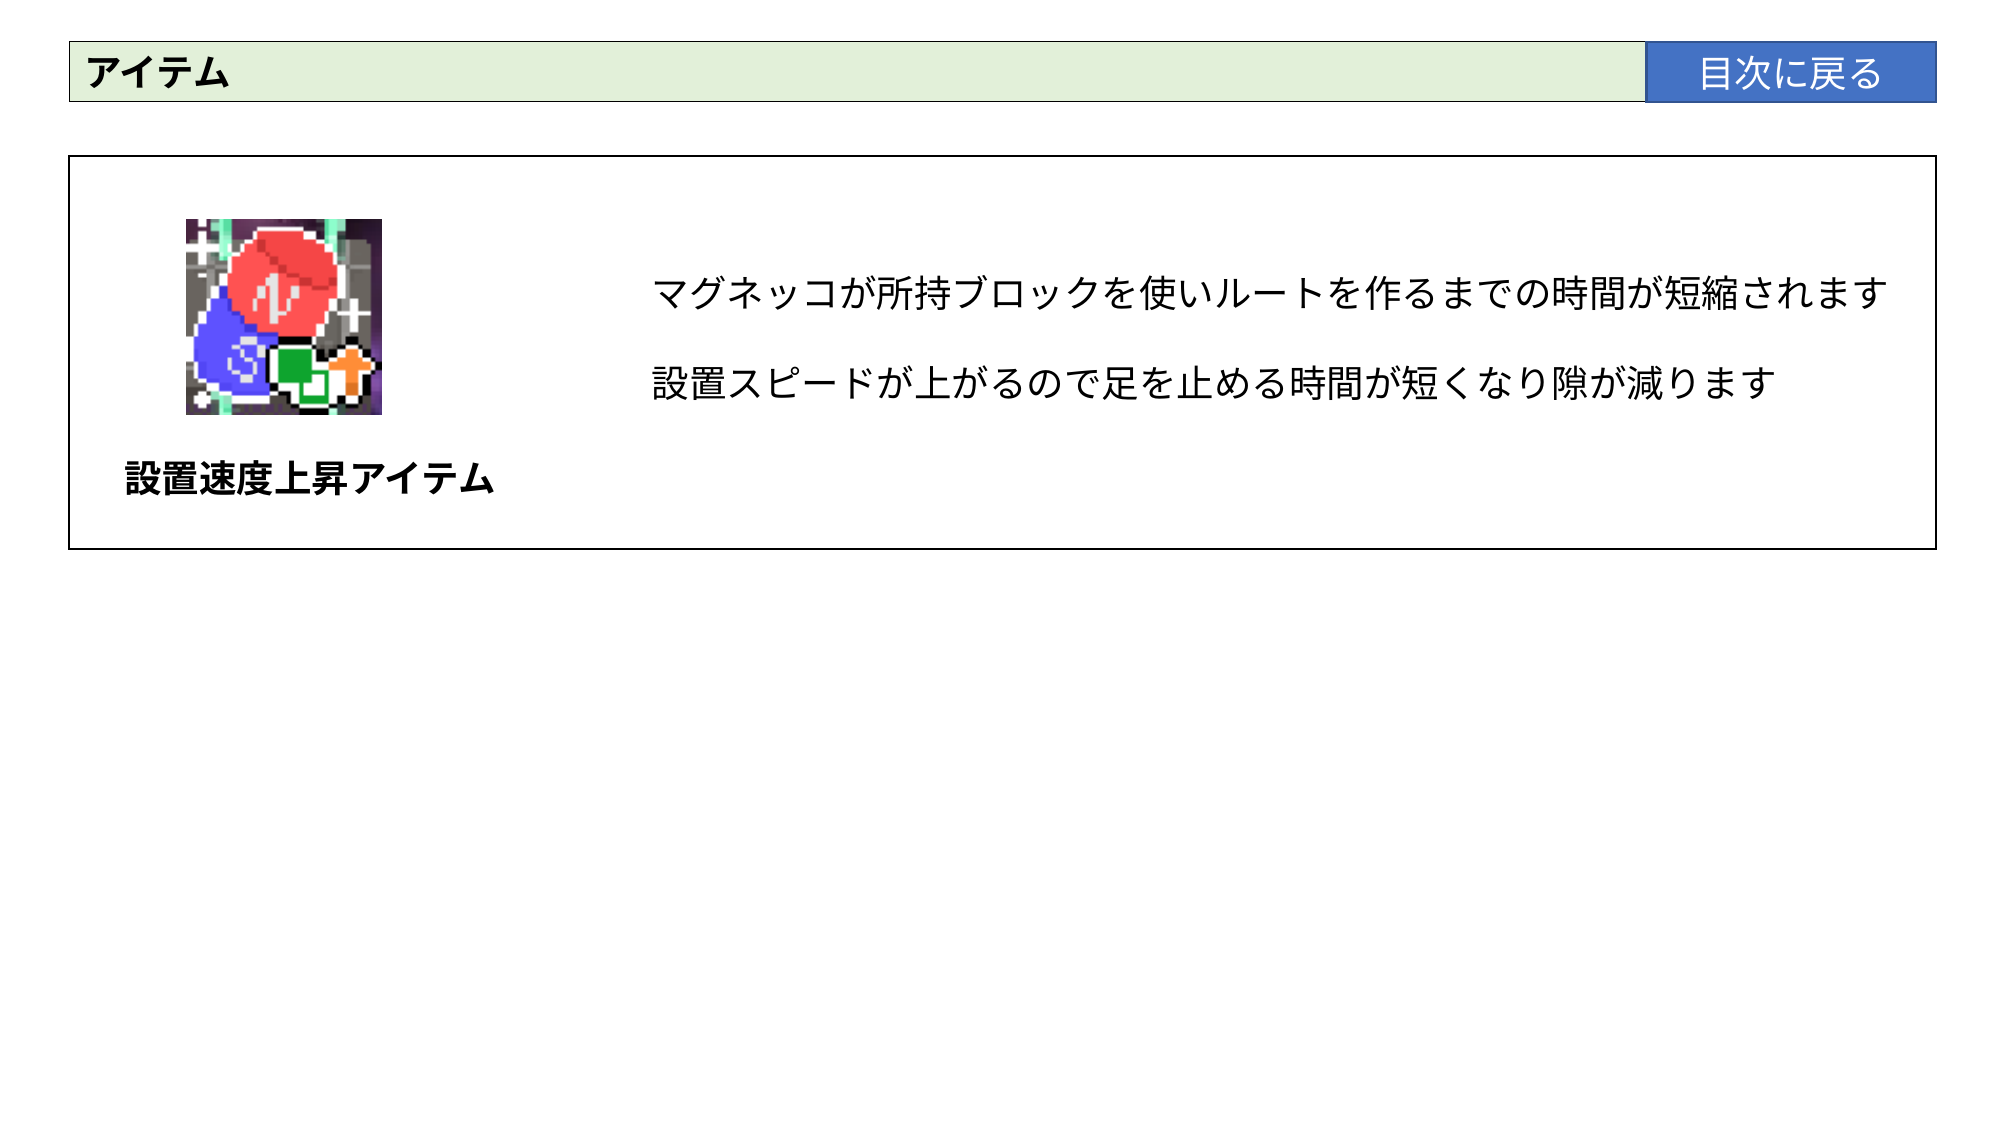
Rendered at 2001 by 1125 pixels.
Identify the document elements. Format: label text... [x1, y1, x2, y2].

picture [186, 219, 382, 415]
text_box アイテム [69, 41, 1645, 102]
text_box マグネッコが所持ブロックを使いルートを作るまでの時間が短縮されます 設置スピードが上がるので足を止める時間が短くなり隙が減ります [637, 262, 1931, 413]
text_box 設置速度上昇アイテム [109, 447, 527, 508]
text_box [68, 155, 1937, 550]
text_box 目次に戻る [1645, 41, 1937, 103]
